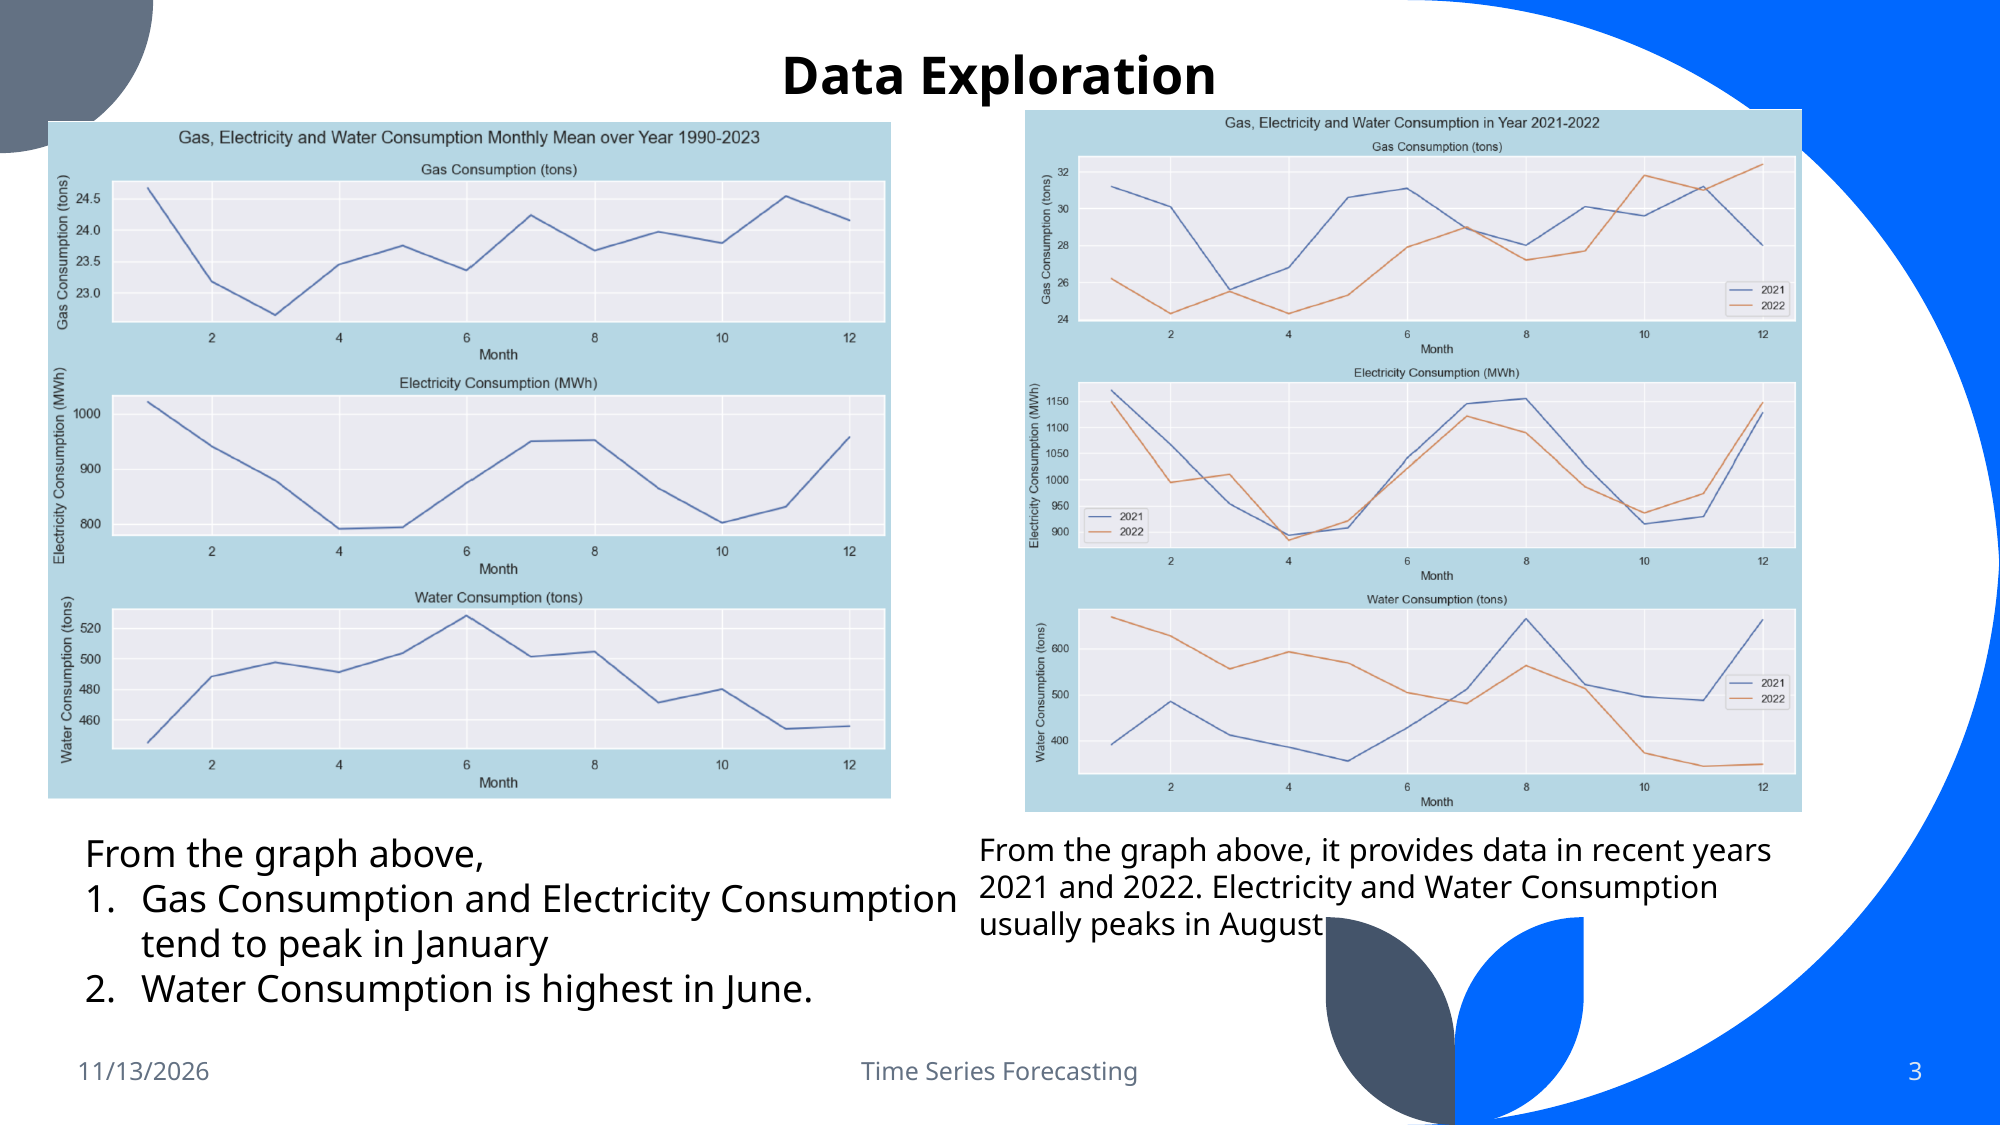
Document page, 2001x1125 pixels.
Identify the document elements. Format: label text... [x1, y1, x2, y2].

text_box From the graph above, Gas Consumption and Electricity Consumption tend to peak in January Water Consumption is highest in June. [69, 822, 978, 1018]
picture [48, 121, 891, 800]
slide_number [62, 1042, 513, 1103]
footer Time Series Forecasting [662, 1042, 1338, 1103]
text_box From the graph above, it provides data in recent years 2021 and 2022. Electricity and Water Consumption usually peaks in August [963, 822, 1830, 950]
slide_number 3 [1665, 1042, 1938, 1103]
picture [1025, 109, 1802, 812]
title Data Exploration [197, 38, 1803, 114]
